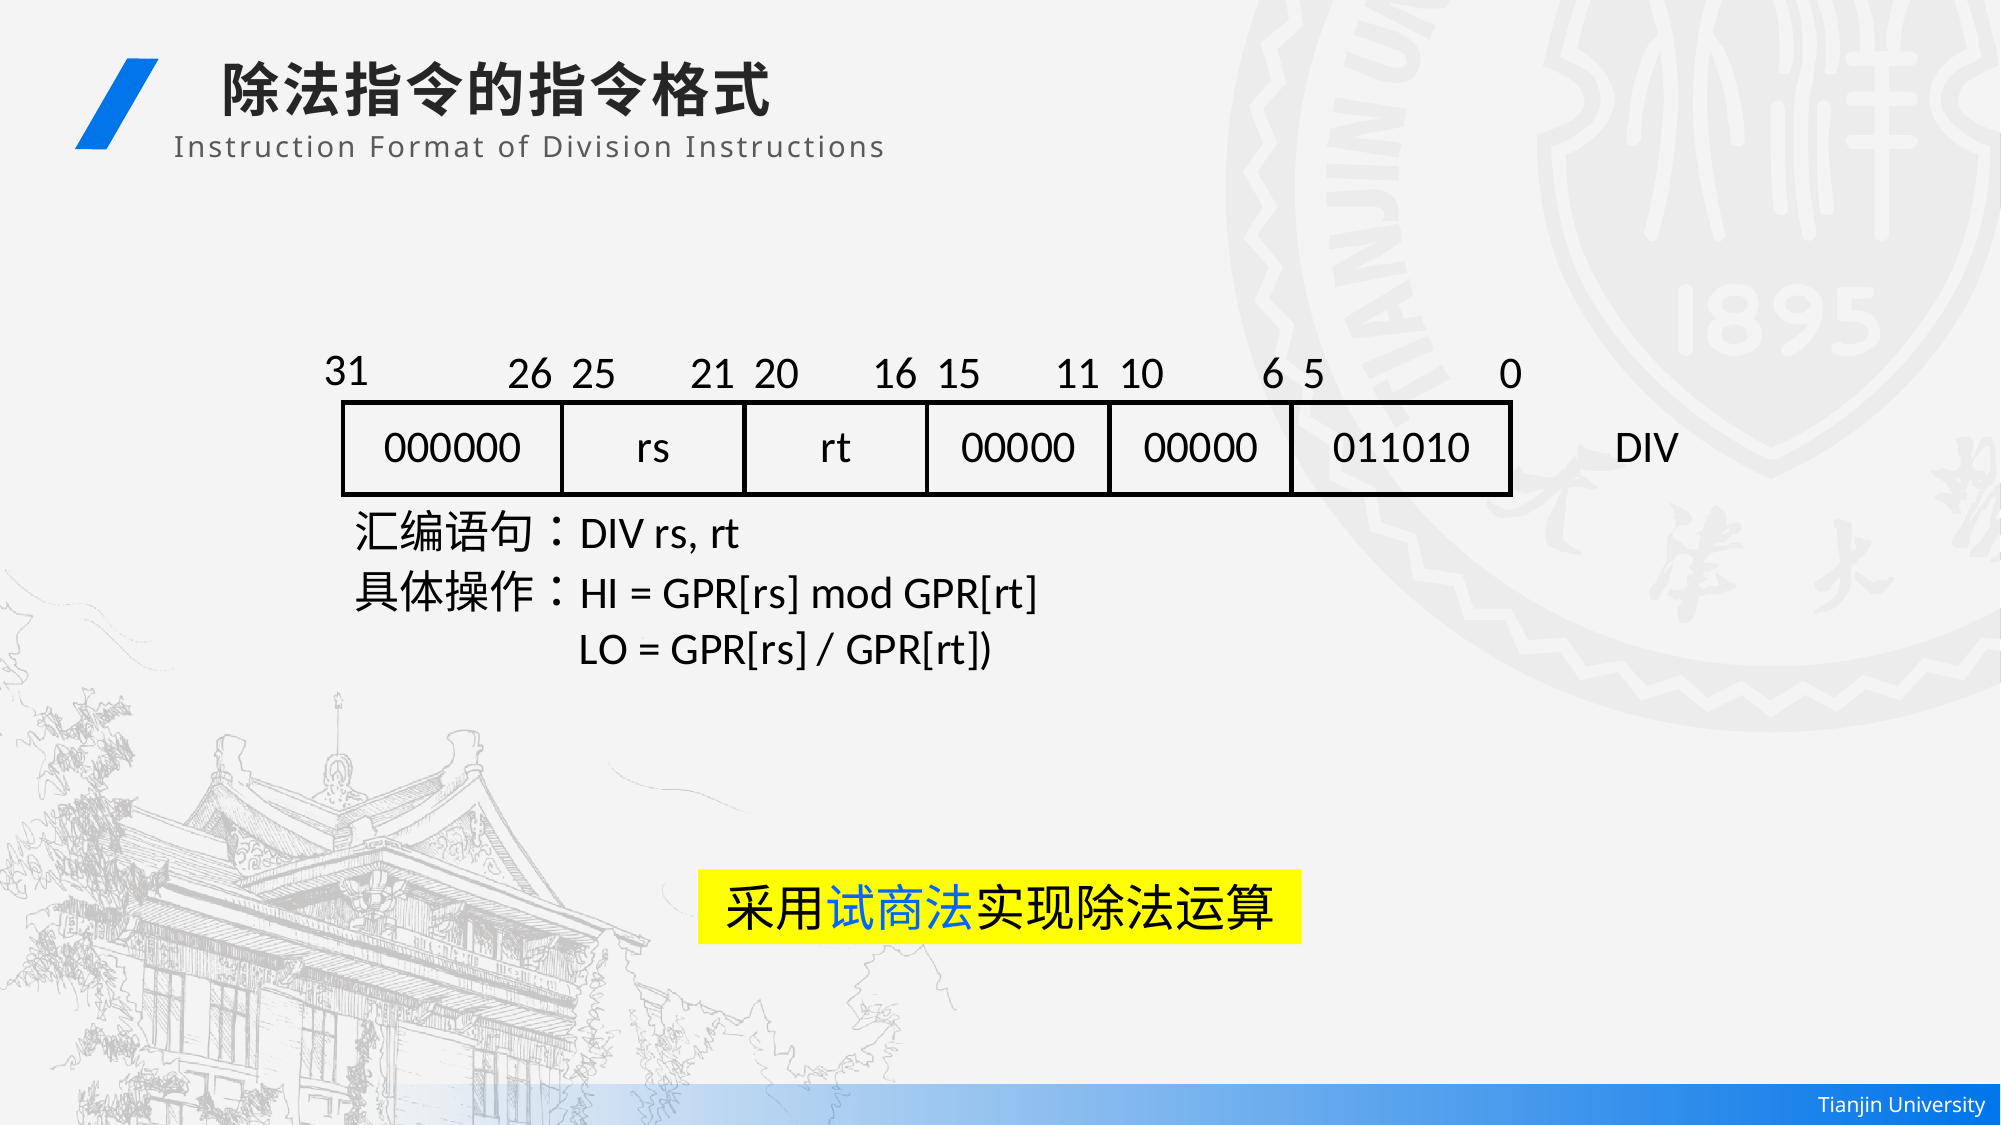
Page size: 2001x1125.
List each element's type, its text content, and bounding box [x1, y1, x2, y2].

picture [297, 327, 1704, 702]
text_box [74, 105, 100, 150]
text_box 采用试商法实现除法运算 [698, 869, 1302, 945]
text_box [100, 45, 960, 203]
